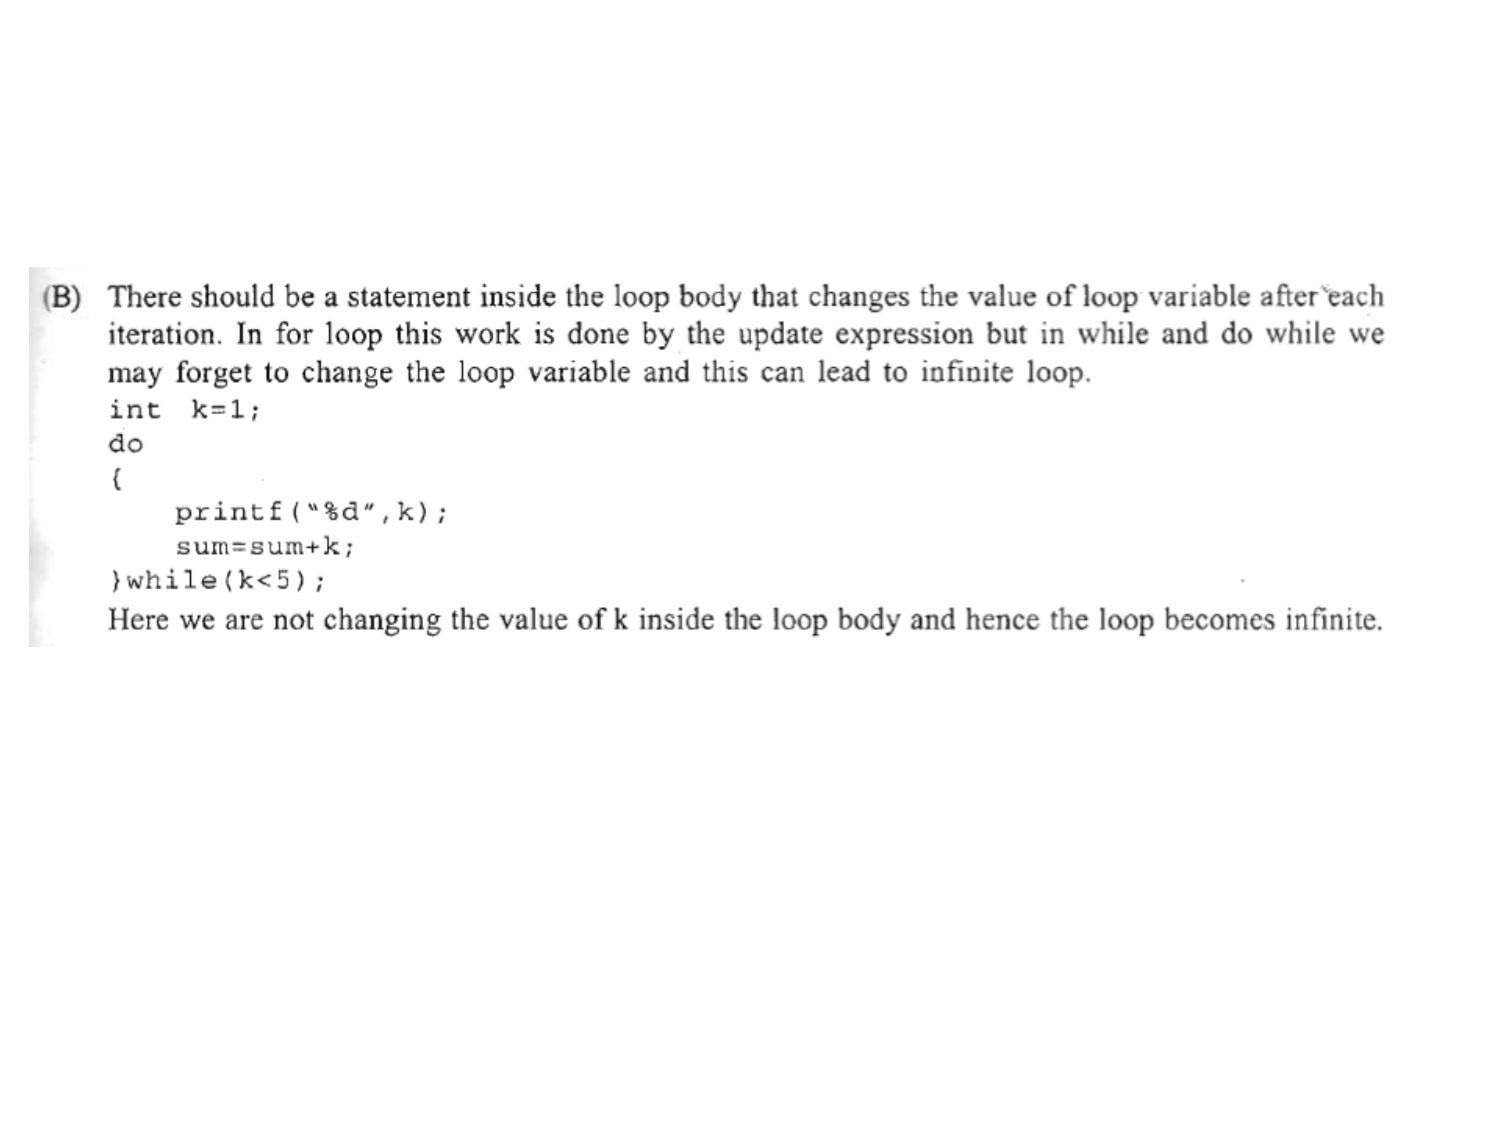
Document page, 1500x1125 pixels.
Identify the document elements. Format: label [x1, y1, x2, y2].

picture [29, 266, 1440, 648]
